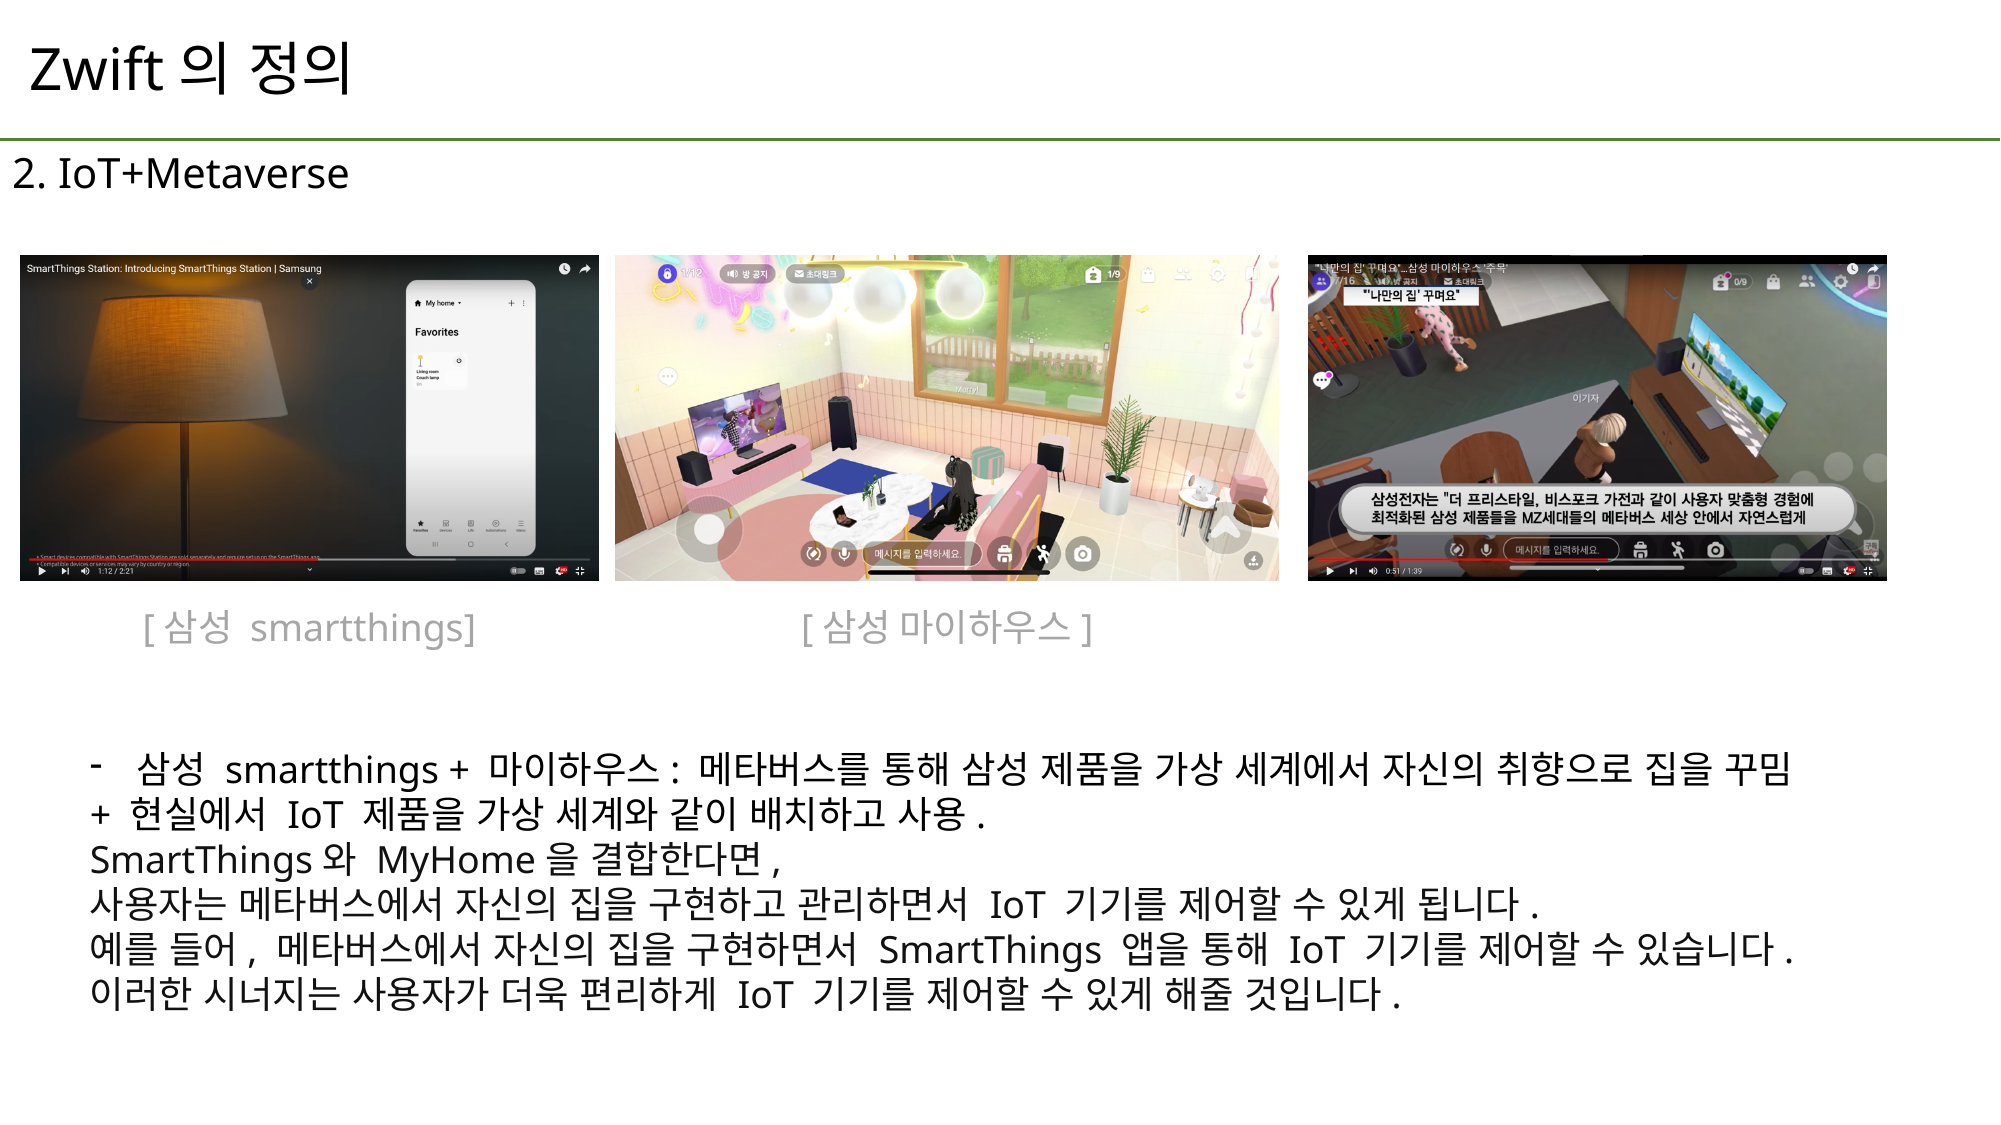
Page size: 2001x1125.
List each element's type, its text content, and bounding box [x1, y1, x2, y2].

text_box [삼성 smartthings] [127, 596, 492, 656]
text_box 삼성 smartthings + 마이하우스: 메타버스를 통해 삼성 제품을 가상 세계에서 자신의 취향으로 집을 꾸밈 + 현실에서 IoT 제품을 가상 세계와 같이 배치하고 사용. SmartThings와 MyHome을 결합한다면, 사용자는 메타버스에서 자신의 집을 구현하고 관리하면서 IoT 기기를 제어할 수 있게 됩니다. 예를 들어, 메타버스에서 자신의 집을 구현하면서 SmartThings 앱을 통해 IoT 기기를 제어할 수 있습니다. 이러한 시너지는 사용자가 더욱 편리하게 IoT 기기를 제어할 수 있게 해줄 것입니다. [75, 738, 1819, 1024]
text_box Zwift의 정의 [14, 24, 371, 110]
text_box 2. IoT+Metaverse [0, 140, 366, 205]
picture [20, 255, 599, 581]
text_box [삼성 마이하우스] [785, 596, 1109, 656]
picture [615, 255, 1279, 581]
picture [1308, 255, 1887, 581]
